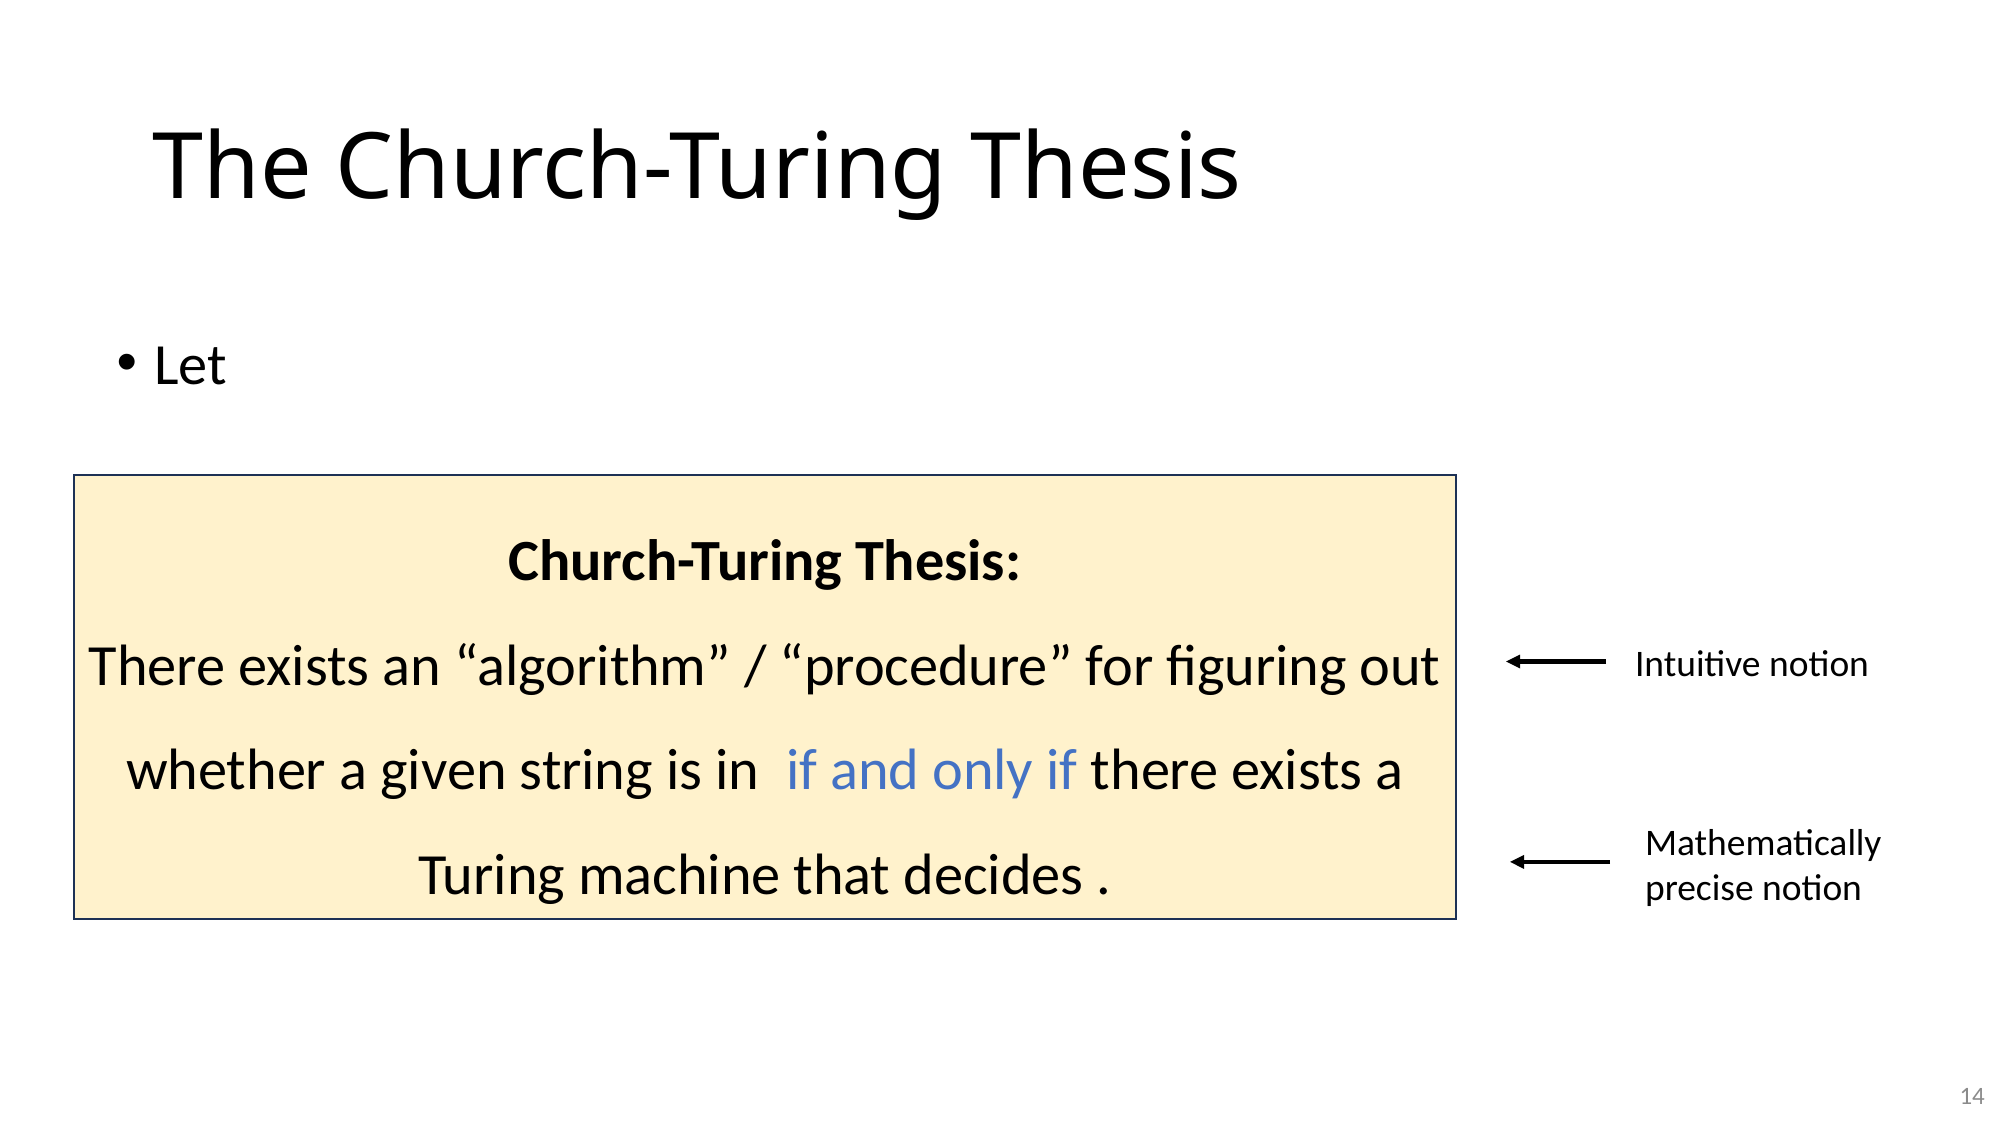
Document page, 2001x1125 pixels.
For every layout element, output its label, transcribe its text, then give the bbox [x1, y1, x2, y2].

text_box Mathematically precise notion [1630, 810, 1909, 915]
title The Church-Turing Thesis [137, 59, 1863, 278]
slide_number 14 [1550, 1064, 2000, 1125]
text_box Intuitive notion [1620, 631, 1899, 691]
